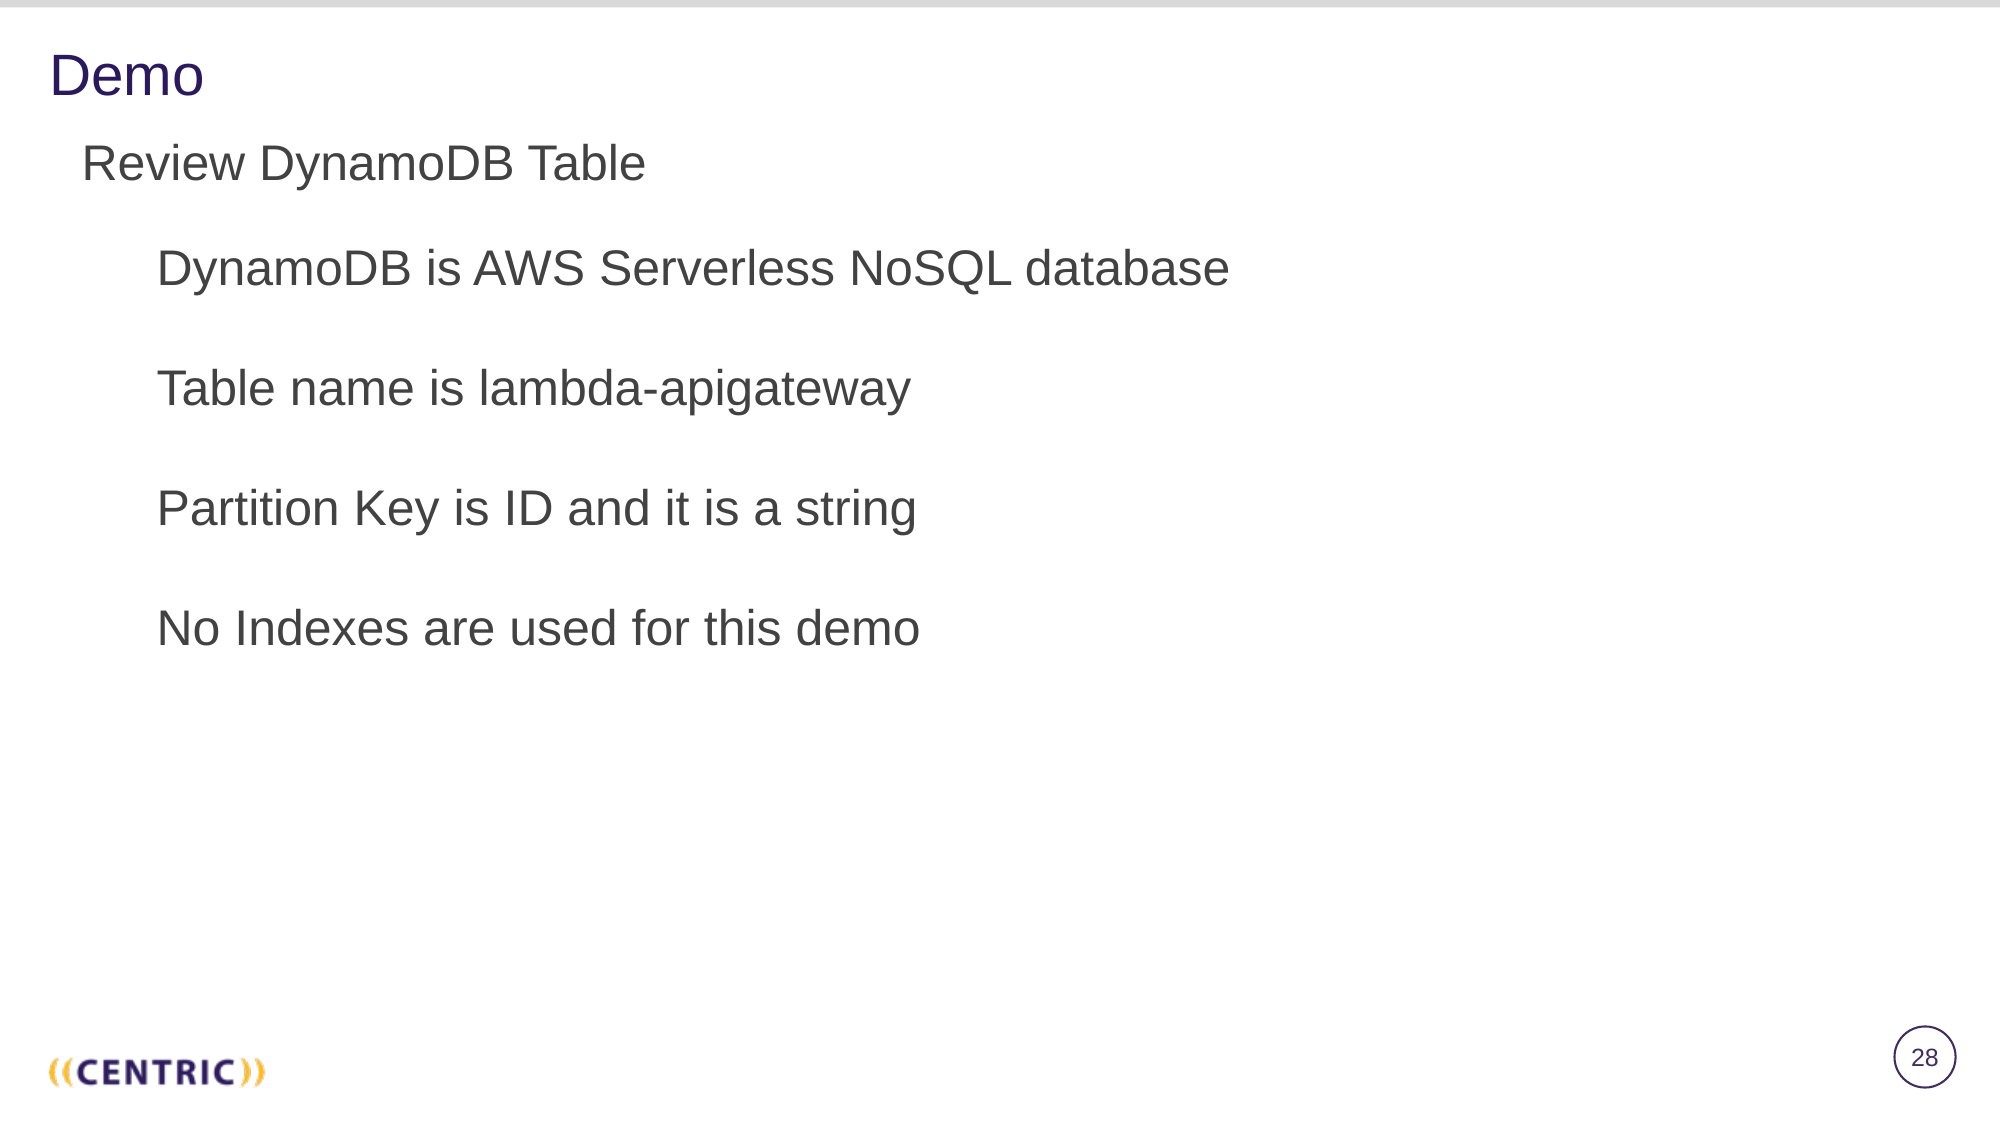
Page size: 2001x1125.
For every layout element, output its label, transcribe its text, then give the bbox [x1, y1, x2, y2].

title Demo [49, 37, 1950, 124]
picture [49, 1057, 265, 1088]
text_box Review DynamoDB Table DynamoDB is AWS Serverless NoSQL database Table name is lambda-apigateway Partition Key is ID and it is a string No Indexes are used for this demo [66, 123, 1931, 781]
